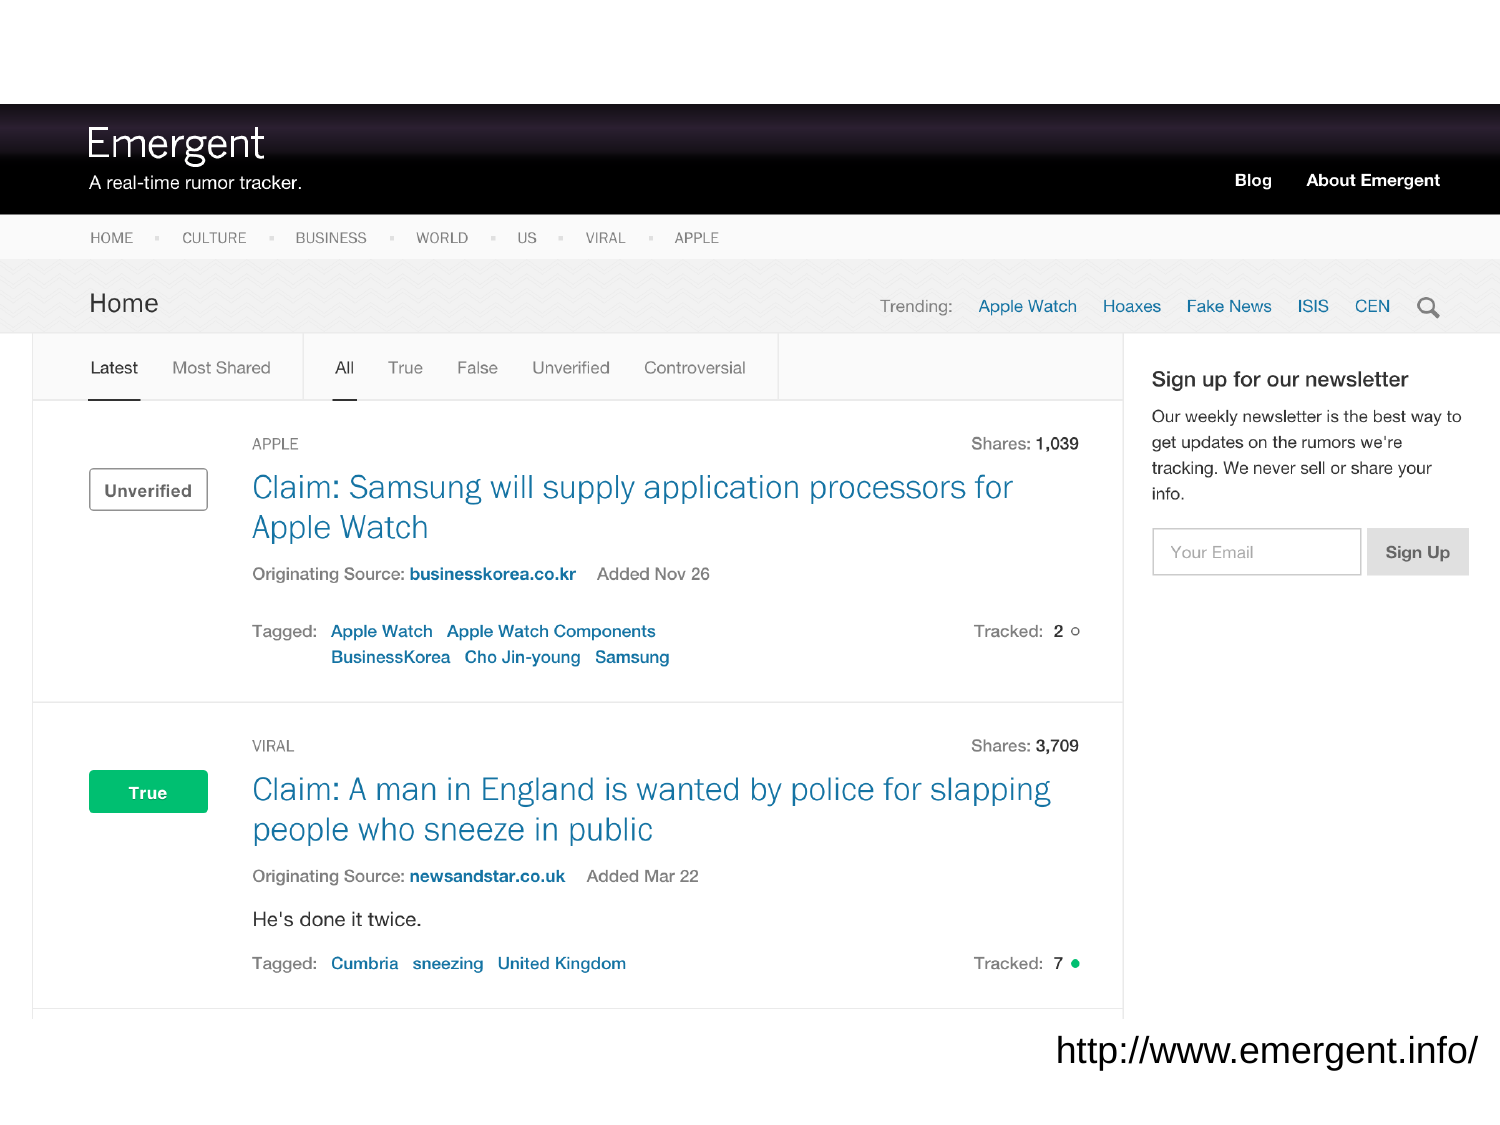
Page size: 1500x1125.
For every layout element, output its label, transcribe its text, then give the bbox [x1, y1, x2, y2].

picture [0, 103, 1500, 1019]
text_box http://www.emergent.info/ [1041, 1026, 1494, 1079]
